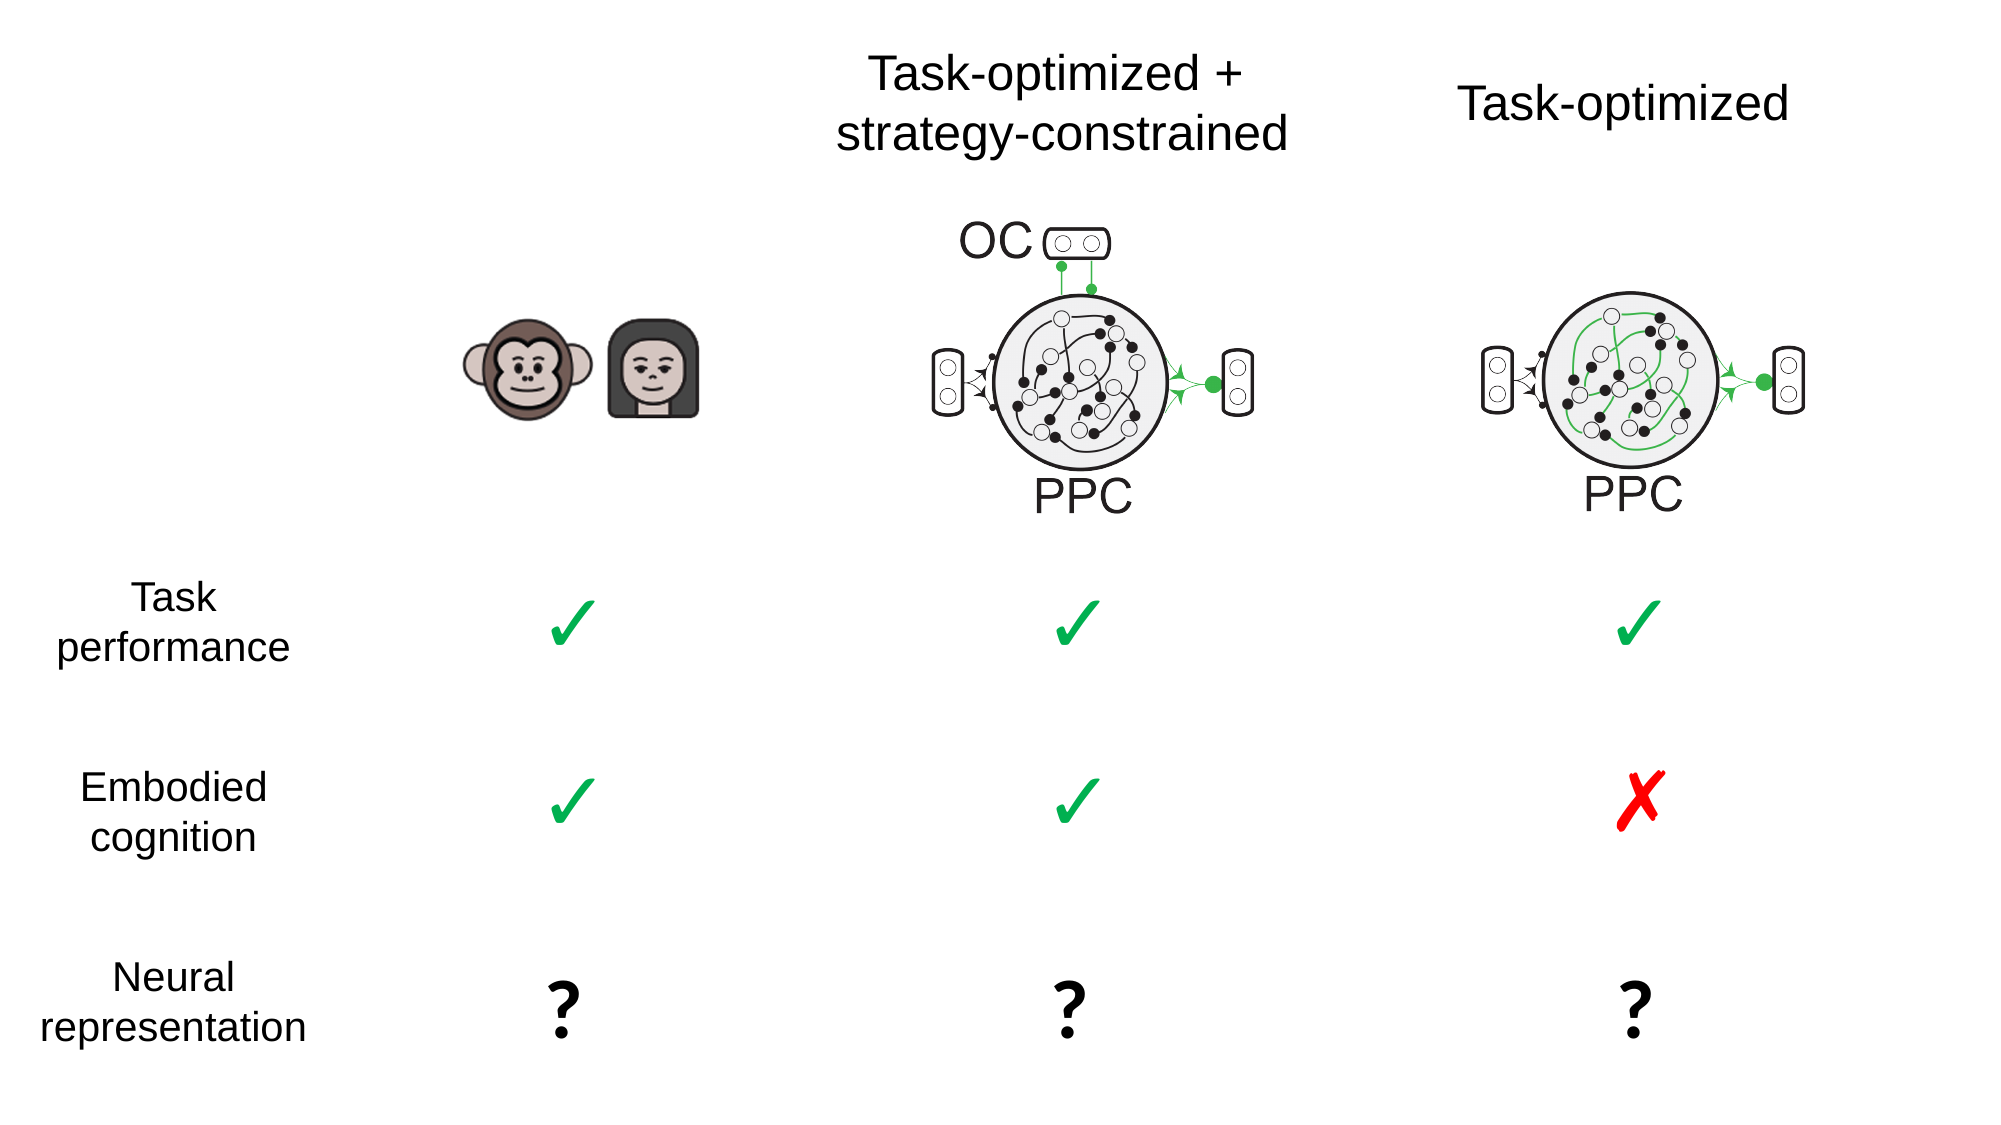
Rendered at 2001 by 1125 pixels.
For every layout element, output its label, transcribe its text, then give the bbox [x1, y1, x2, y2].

text_box ✗ [1593, 740, 1693, 855]
text_box ✓ [1029, 740, 1130, 855]
text_box ✓ [1590, 562, 1690, 678]
text_box ? [530, 947, 599, 1063]
text_box Task-optimized [1358, 63, 1888, 138]
text_box ✓ [524, 562, 624, 678]
picture [1479, 289, 1807, 537]
text_box Embodied cognition [0, 752, 348, 868]
text_box ✓ [1029, 562, 1130, 678]
picture [904, 197, 1256, 539]
text_box ? [1035, 947, 1104, 1063]
text_box Neural representation [0, 942, 348, 1058]
text_box Task performance [0, 562, 348, 678]
text_box ? [1601, 947, 1670, 1063]
text_box Task-optimized + strategy-constrained [797, 32, 1328, 168]
text_box ✓ [524, 740, 624, 855]
picture [445, 301, 716, 438]
